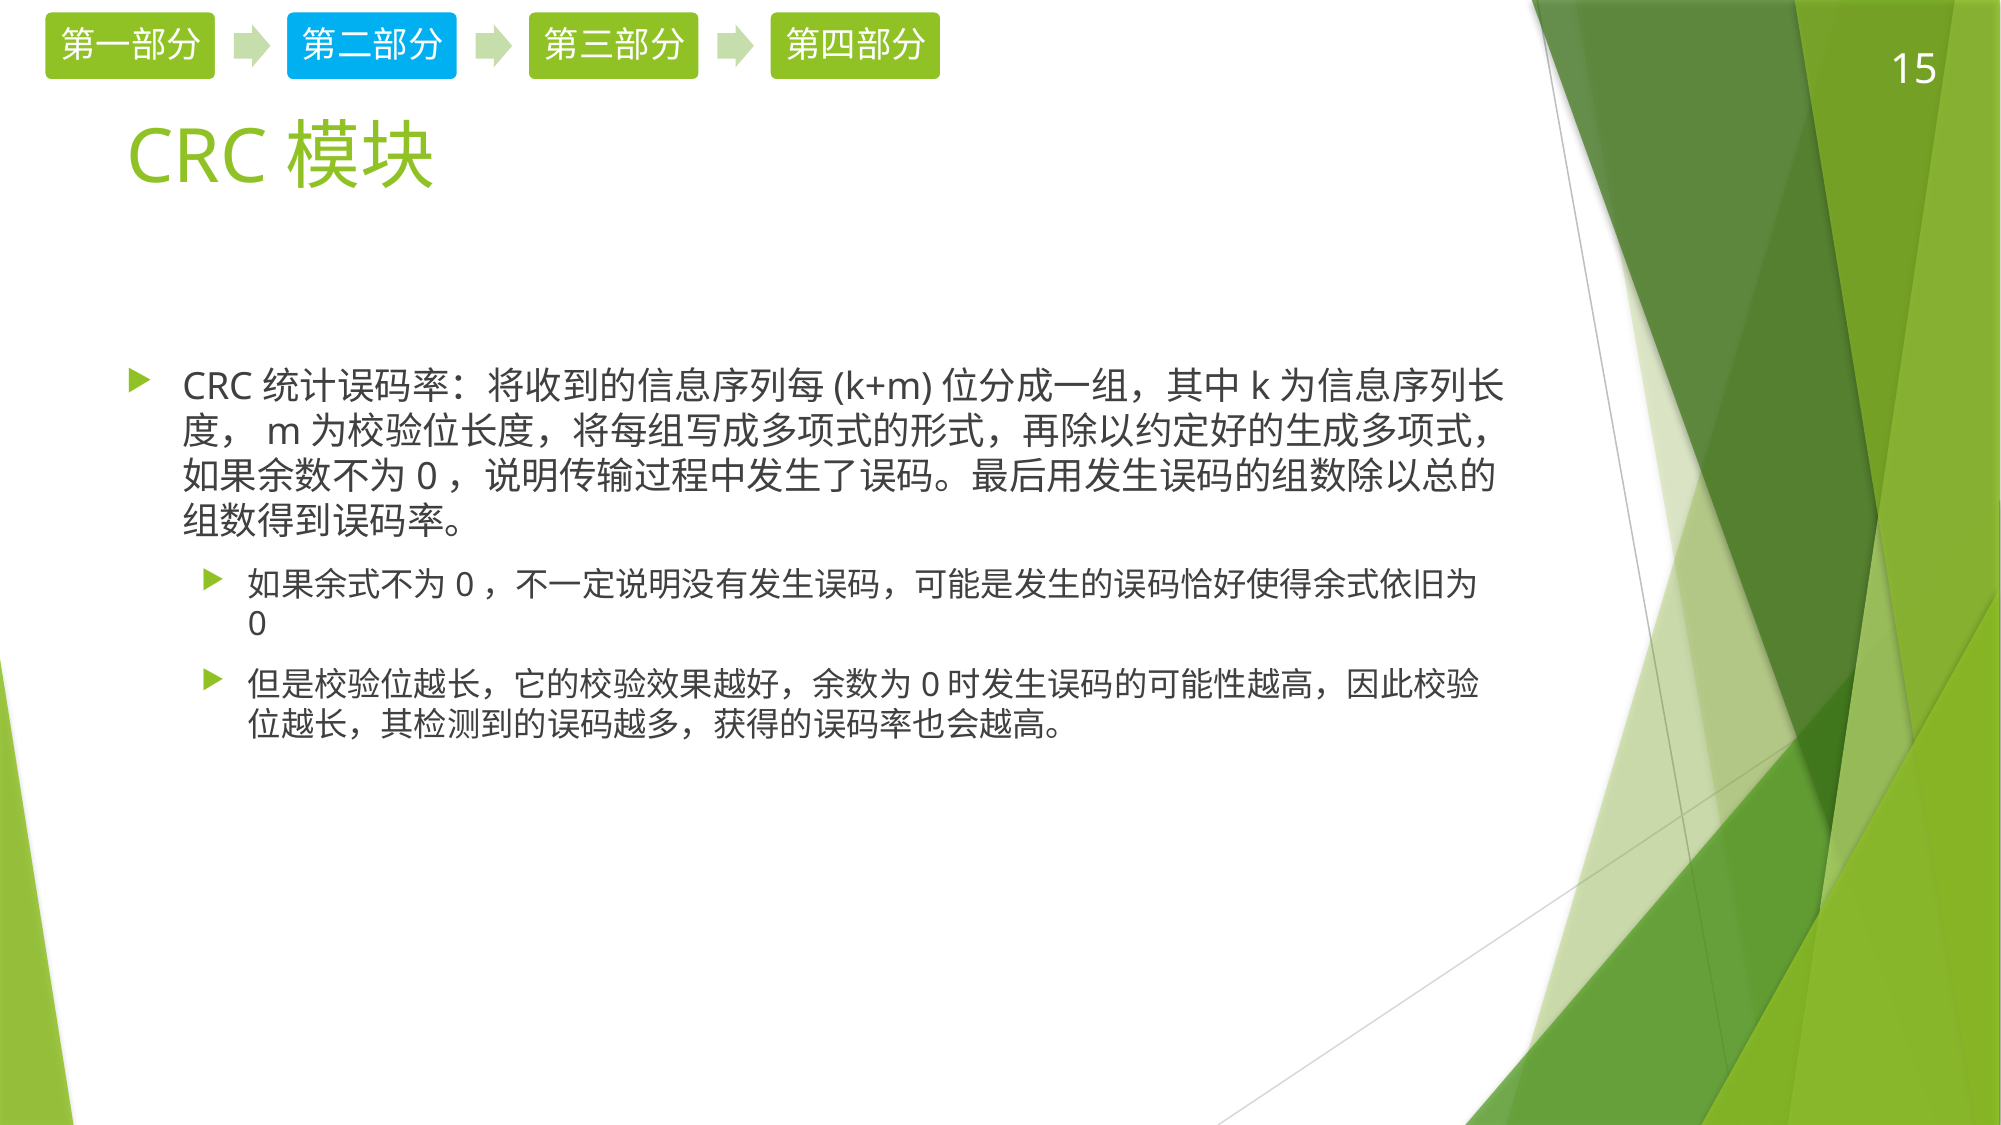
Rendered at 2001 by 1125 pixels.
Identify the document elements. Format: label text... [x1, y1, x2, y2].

list CRC统计误码率：将收到的信息序列每(k+m)位分成一组，其中k为信息序列长度，m为校验位长度，将每组写成多项式的形式，再除以约定好的生成多项式，如果余数不为0，说明传输过程中发生了误码。最后用发生误码的组数除以总的组数得到误码率。 如果余式不为0，不一定说明没有发生误码，可能是发生的误码恰好使得余式依旧为0 但是校验位越长，它的校验效果越好，余数为0时发生误码的可能性越高，因此校验位越长，其检测到的误码越多，获得的误码率也会越高。 [111, 354, 1522, 992]
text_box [42, 10, 943, 82]
title CRC模块 [111, 99, 1522, 317]
slide_number 15 [1762, 40, 1953, 100]
